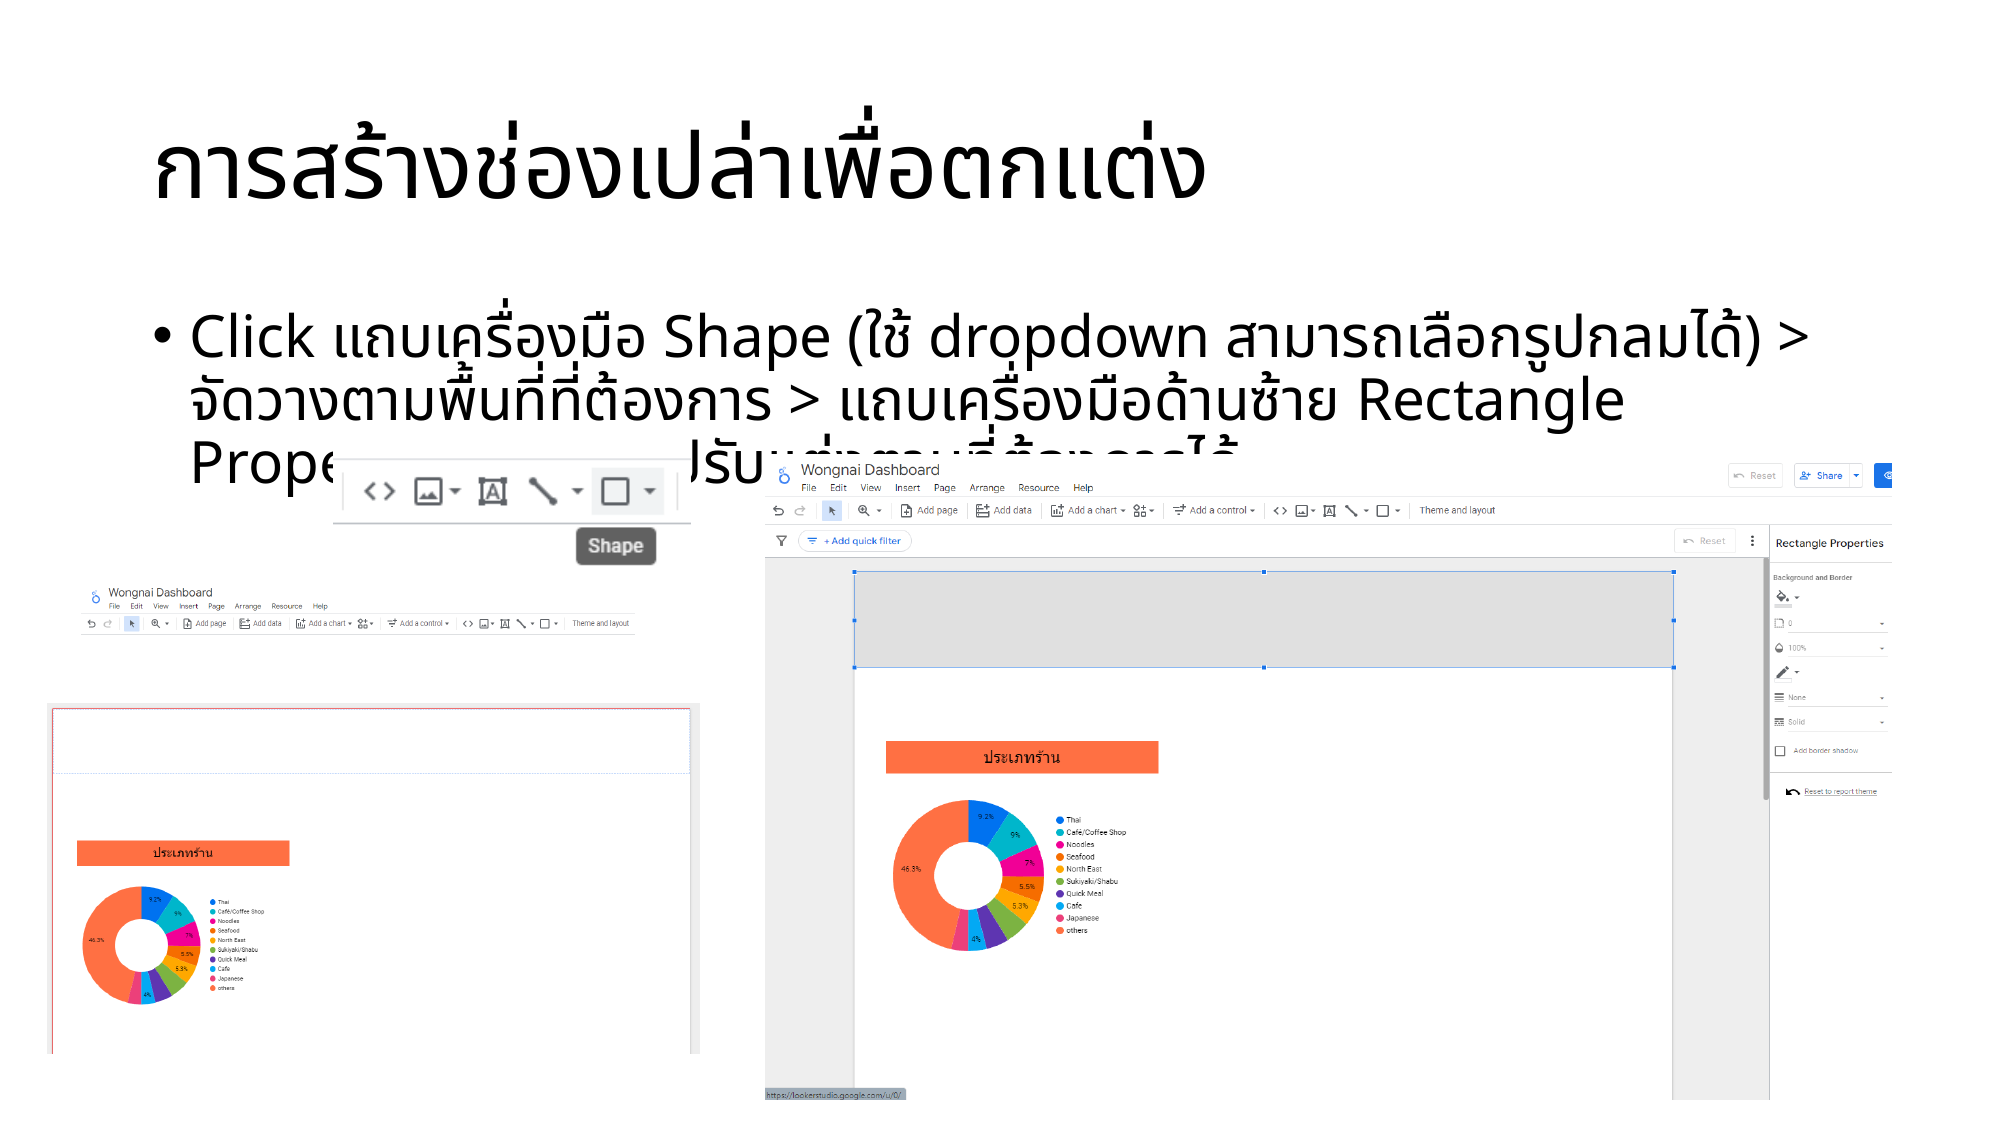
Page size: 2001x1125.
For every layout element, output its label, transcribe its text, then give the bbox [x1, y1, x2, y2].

list Click แถบเครื่องมือ Shape (ใช้ dropdown สามารถเลือกรูปกลมได้) > จัดวางตามพื้นที่ที่ต้องการ > แถบเครื่องมือด้านซ้าย Rectangle Properties สามารถปรับแต่งตามที่ต้องการได้ [137, 299, 1863, 1014]
title การสร้างช่องเปล่าเพื่อตกแต่ง [137, 59, 1863, 278]
picture [81, 432, 691, 638]
picture [46, 702, 701, 1055]
picture [764, 453, 1892, 1101]
